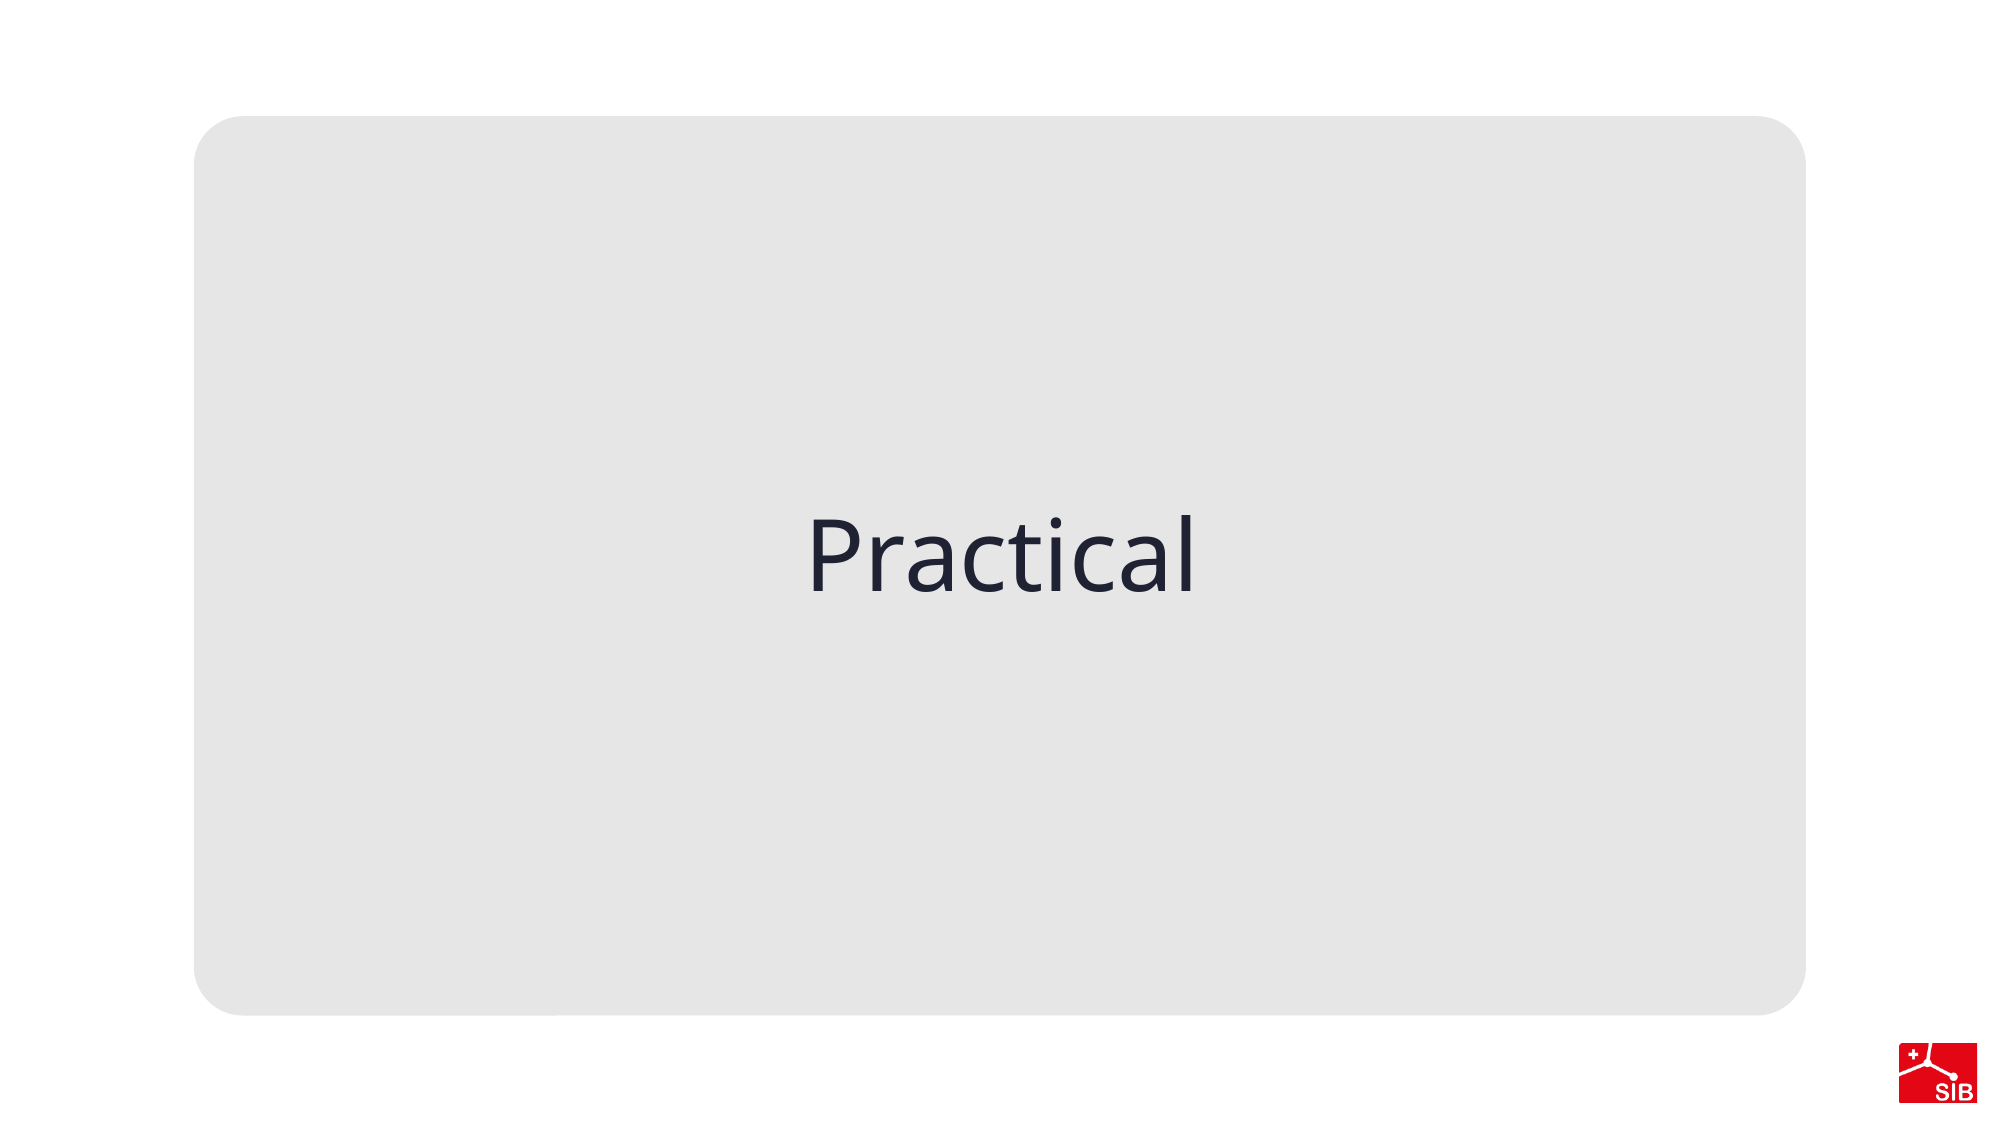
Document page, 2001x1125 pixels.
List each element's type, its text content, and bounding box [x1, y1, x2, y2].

title Practical [236, 328, 1768, 797]
